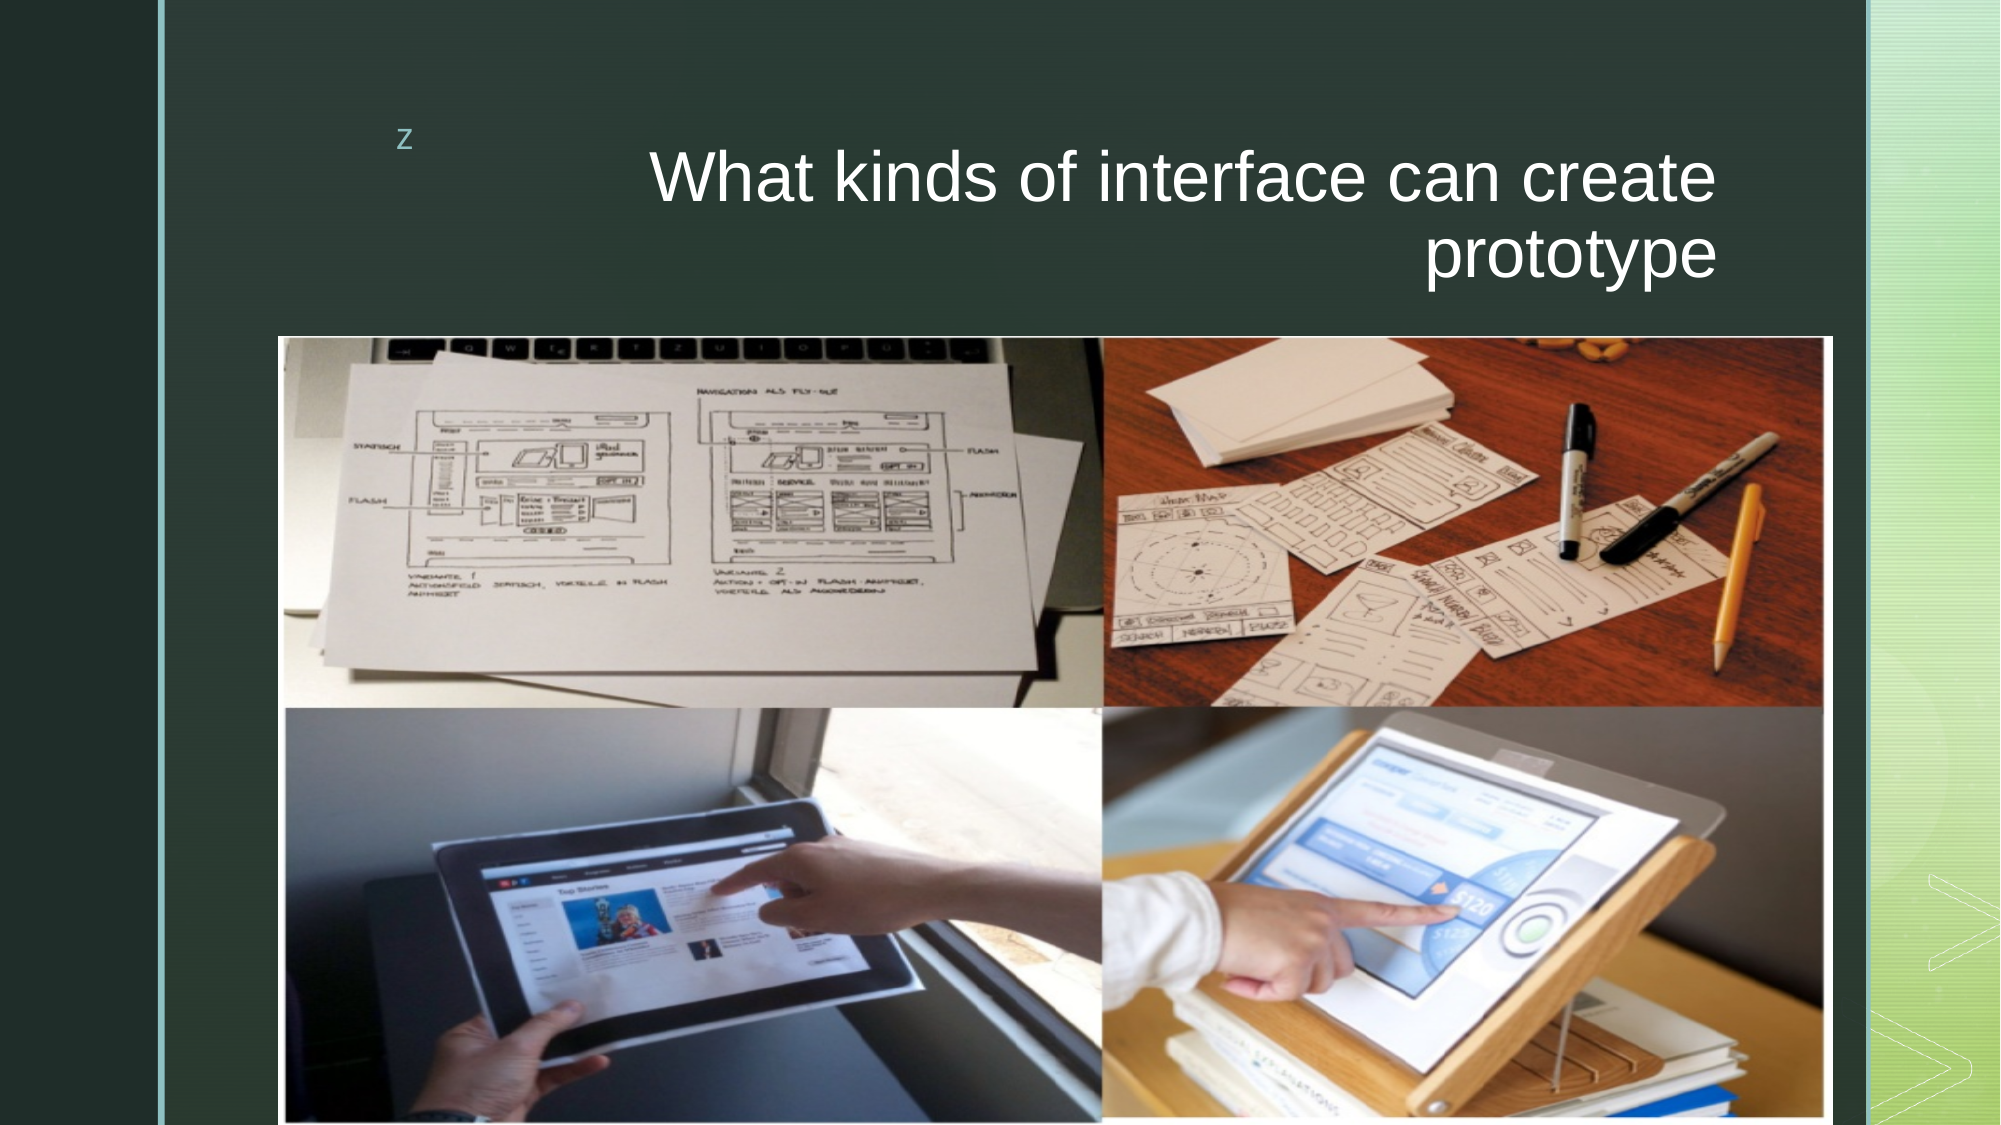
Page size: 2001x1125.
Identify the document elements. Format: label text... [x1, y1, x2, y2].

title What kinds of interface can create prototype [428, 132, 1734, 310]
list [278, 336, 1833, 1125]
picture [1871, 0, 2001, 1125]
